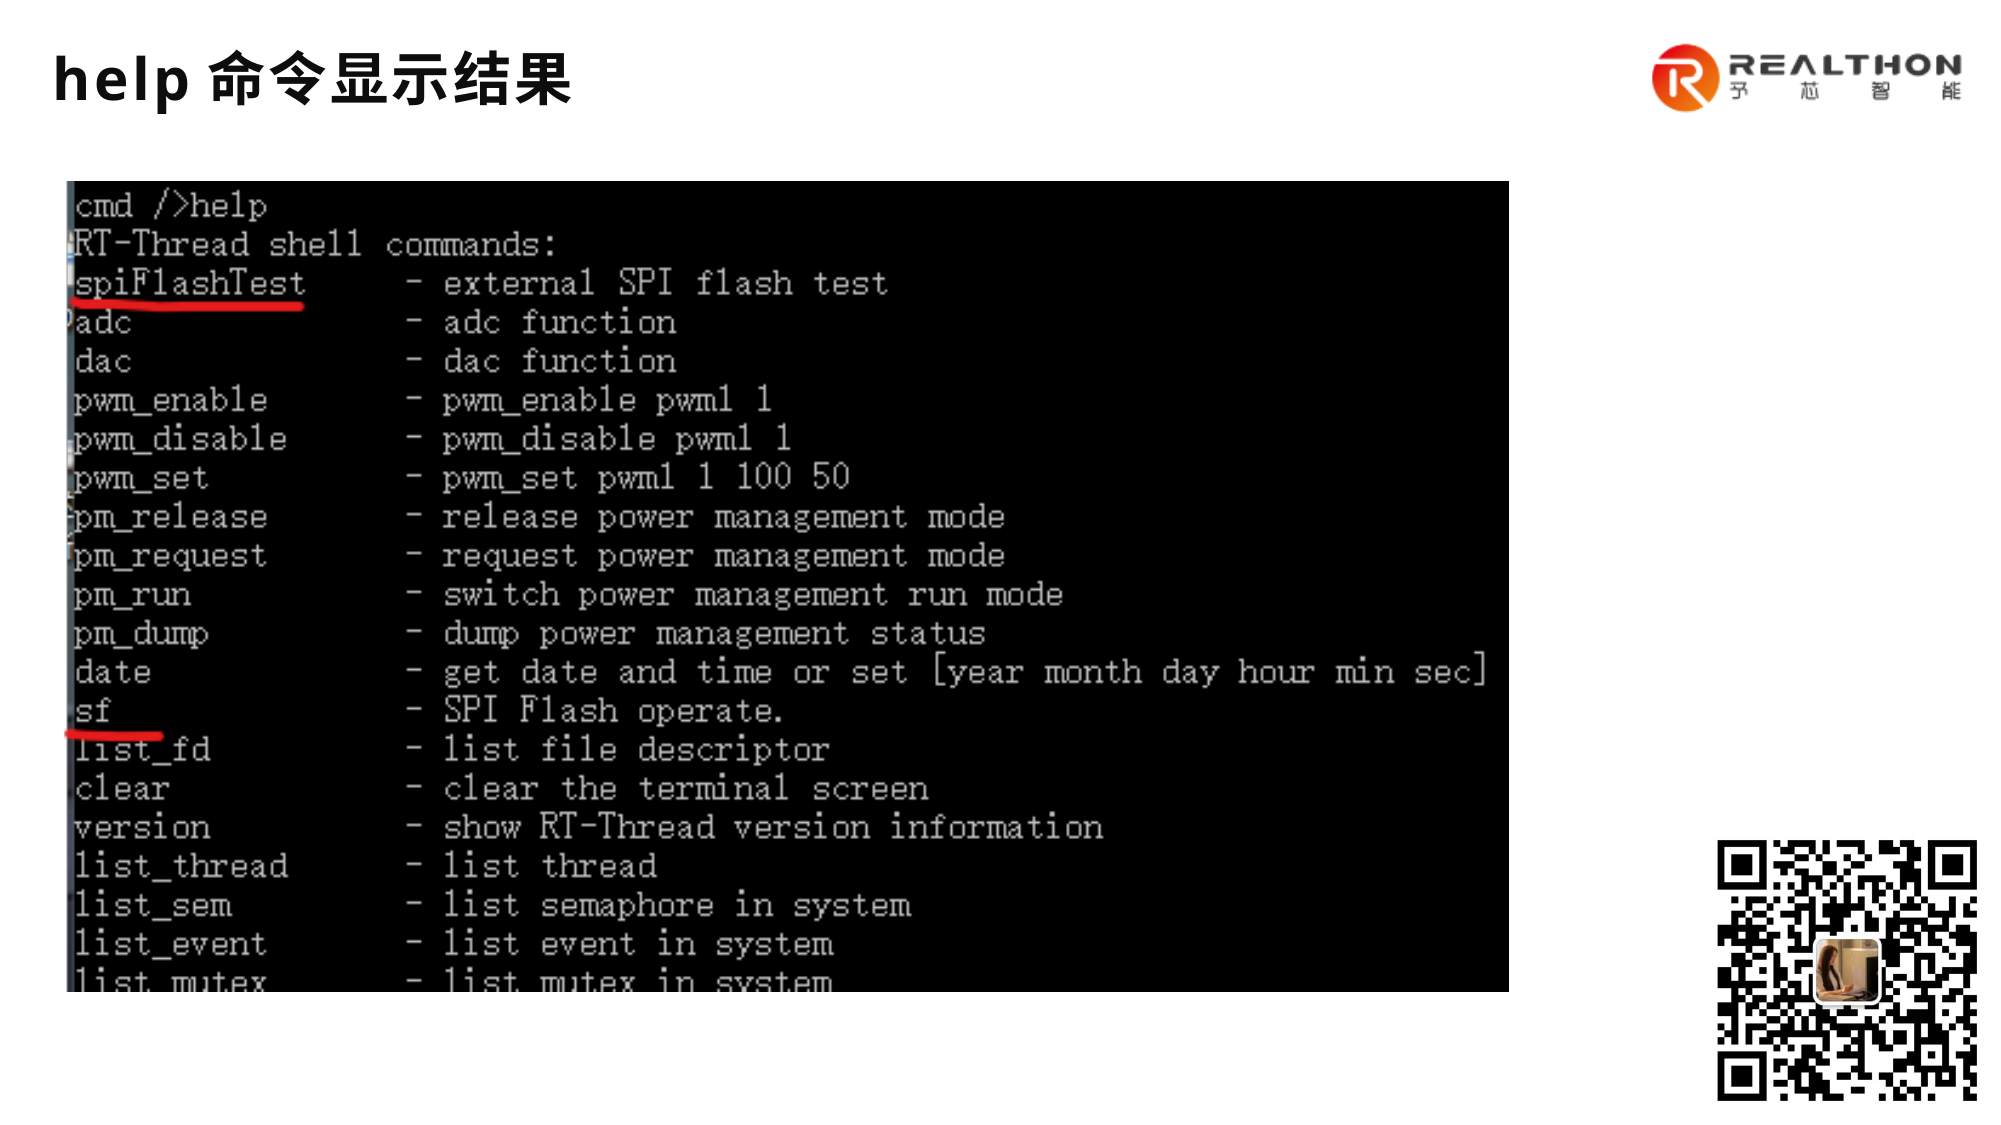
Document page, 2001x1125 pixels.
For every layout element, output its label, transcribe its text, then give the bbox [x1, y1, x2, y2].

picture [1629, 13, 1990, 141]
picture [1695, 829, 2000, 1116]
list help命令显示结果 [22, 28, 1550, 136]
picture [63, 181, 1509, 992]
